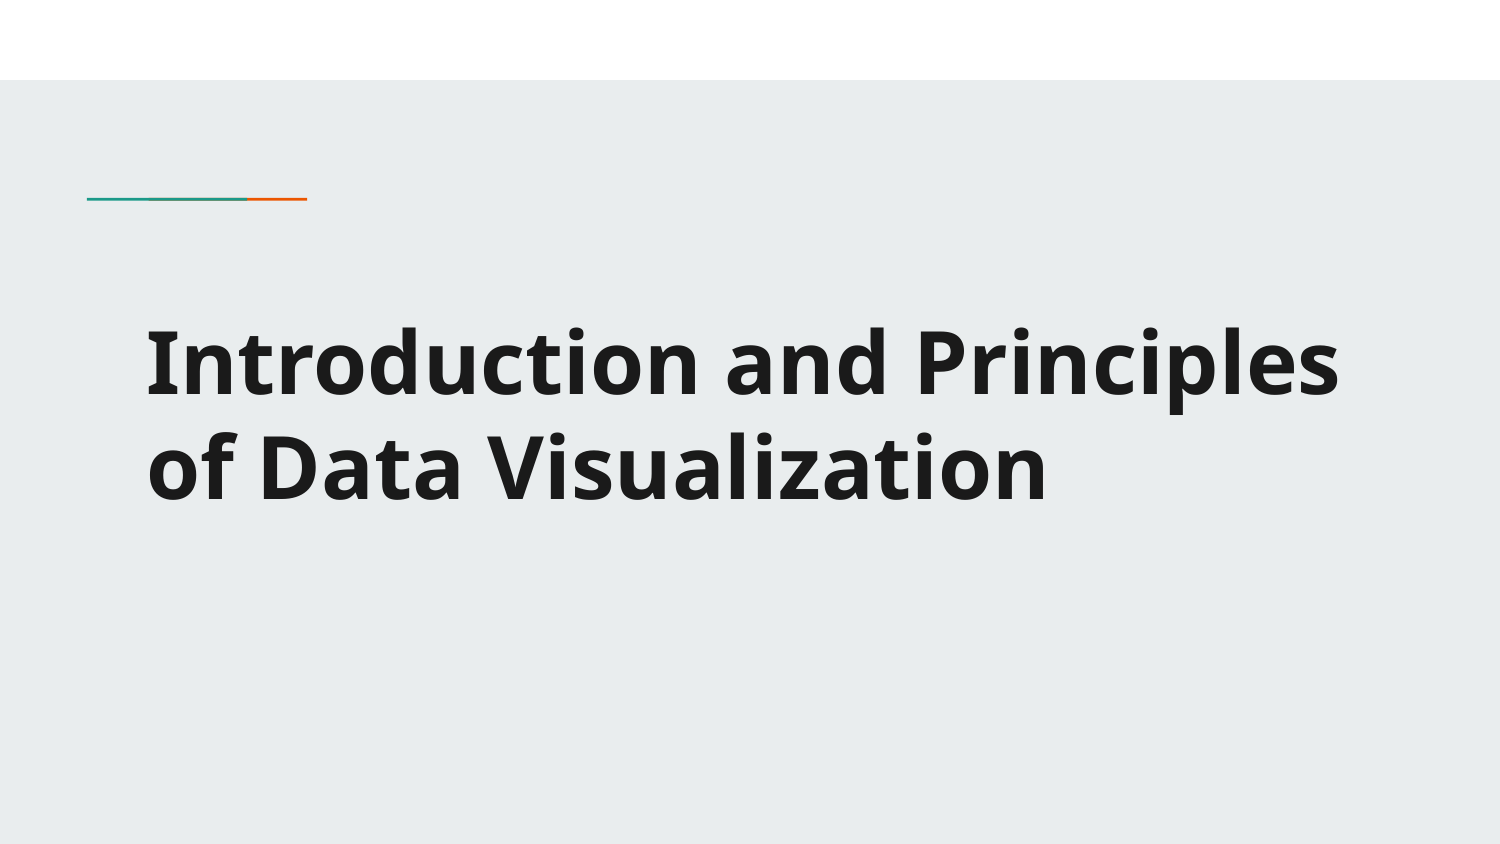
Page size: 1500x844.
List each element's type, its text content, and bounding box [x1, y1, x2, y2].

title Introduction and Principles of Data Visualization [131, 291, 1393, 565]
